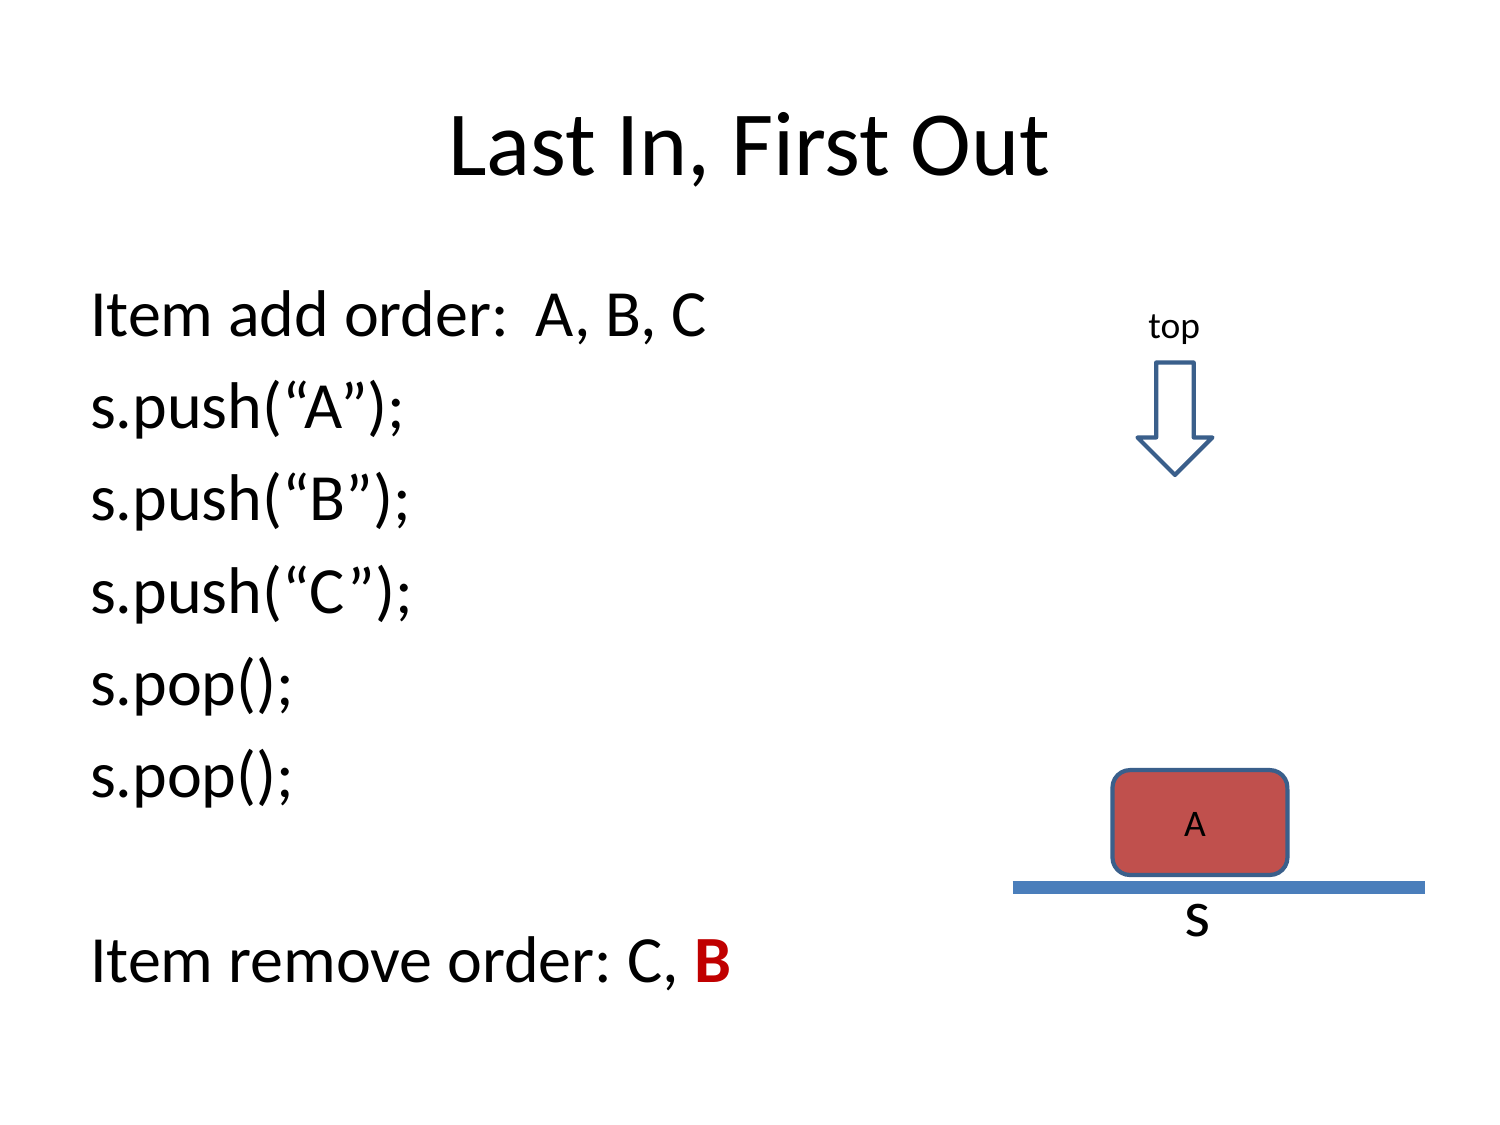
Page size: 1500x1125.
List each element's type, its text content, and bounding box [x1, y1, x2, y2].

text_box [1135, 360, 1215, 478]
text_box [1110, 767, 1290, 878]
title Last In, First Out [75, 45, 1425, 233]
text_box s [1124, 877, 1263, 886]
text_box A [1160, 791, 1227, 852]
list Item add order: A, B, C s.push(“A”); s.push(“B”); s.push(“C”); s.pop(); s.pop(); Item remove order: C, B [75, 262, 1425, 1005]
text_box top [1125, 293, 1250, 354]
text_box s [1124, 896, 1263, 958]
